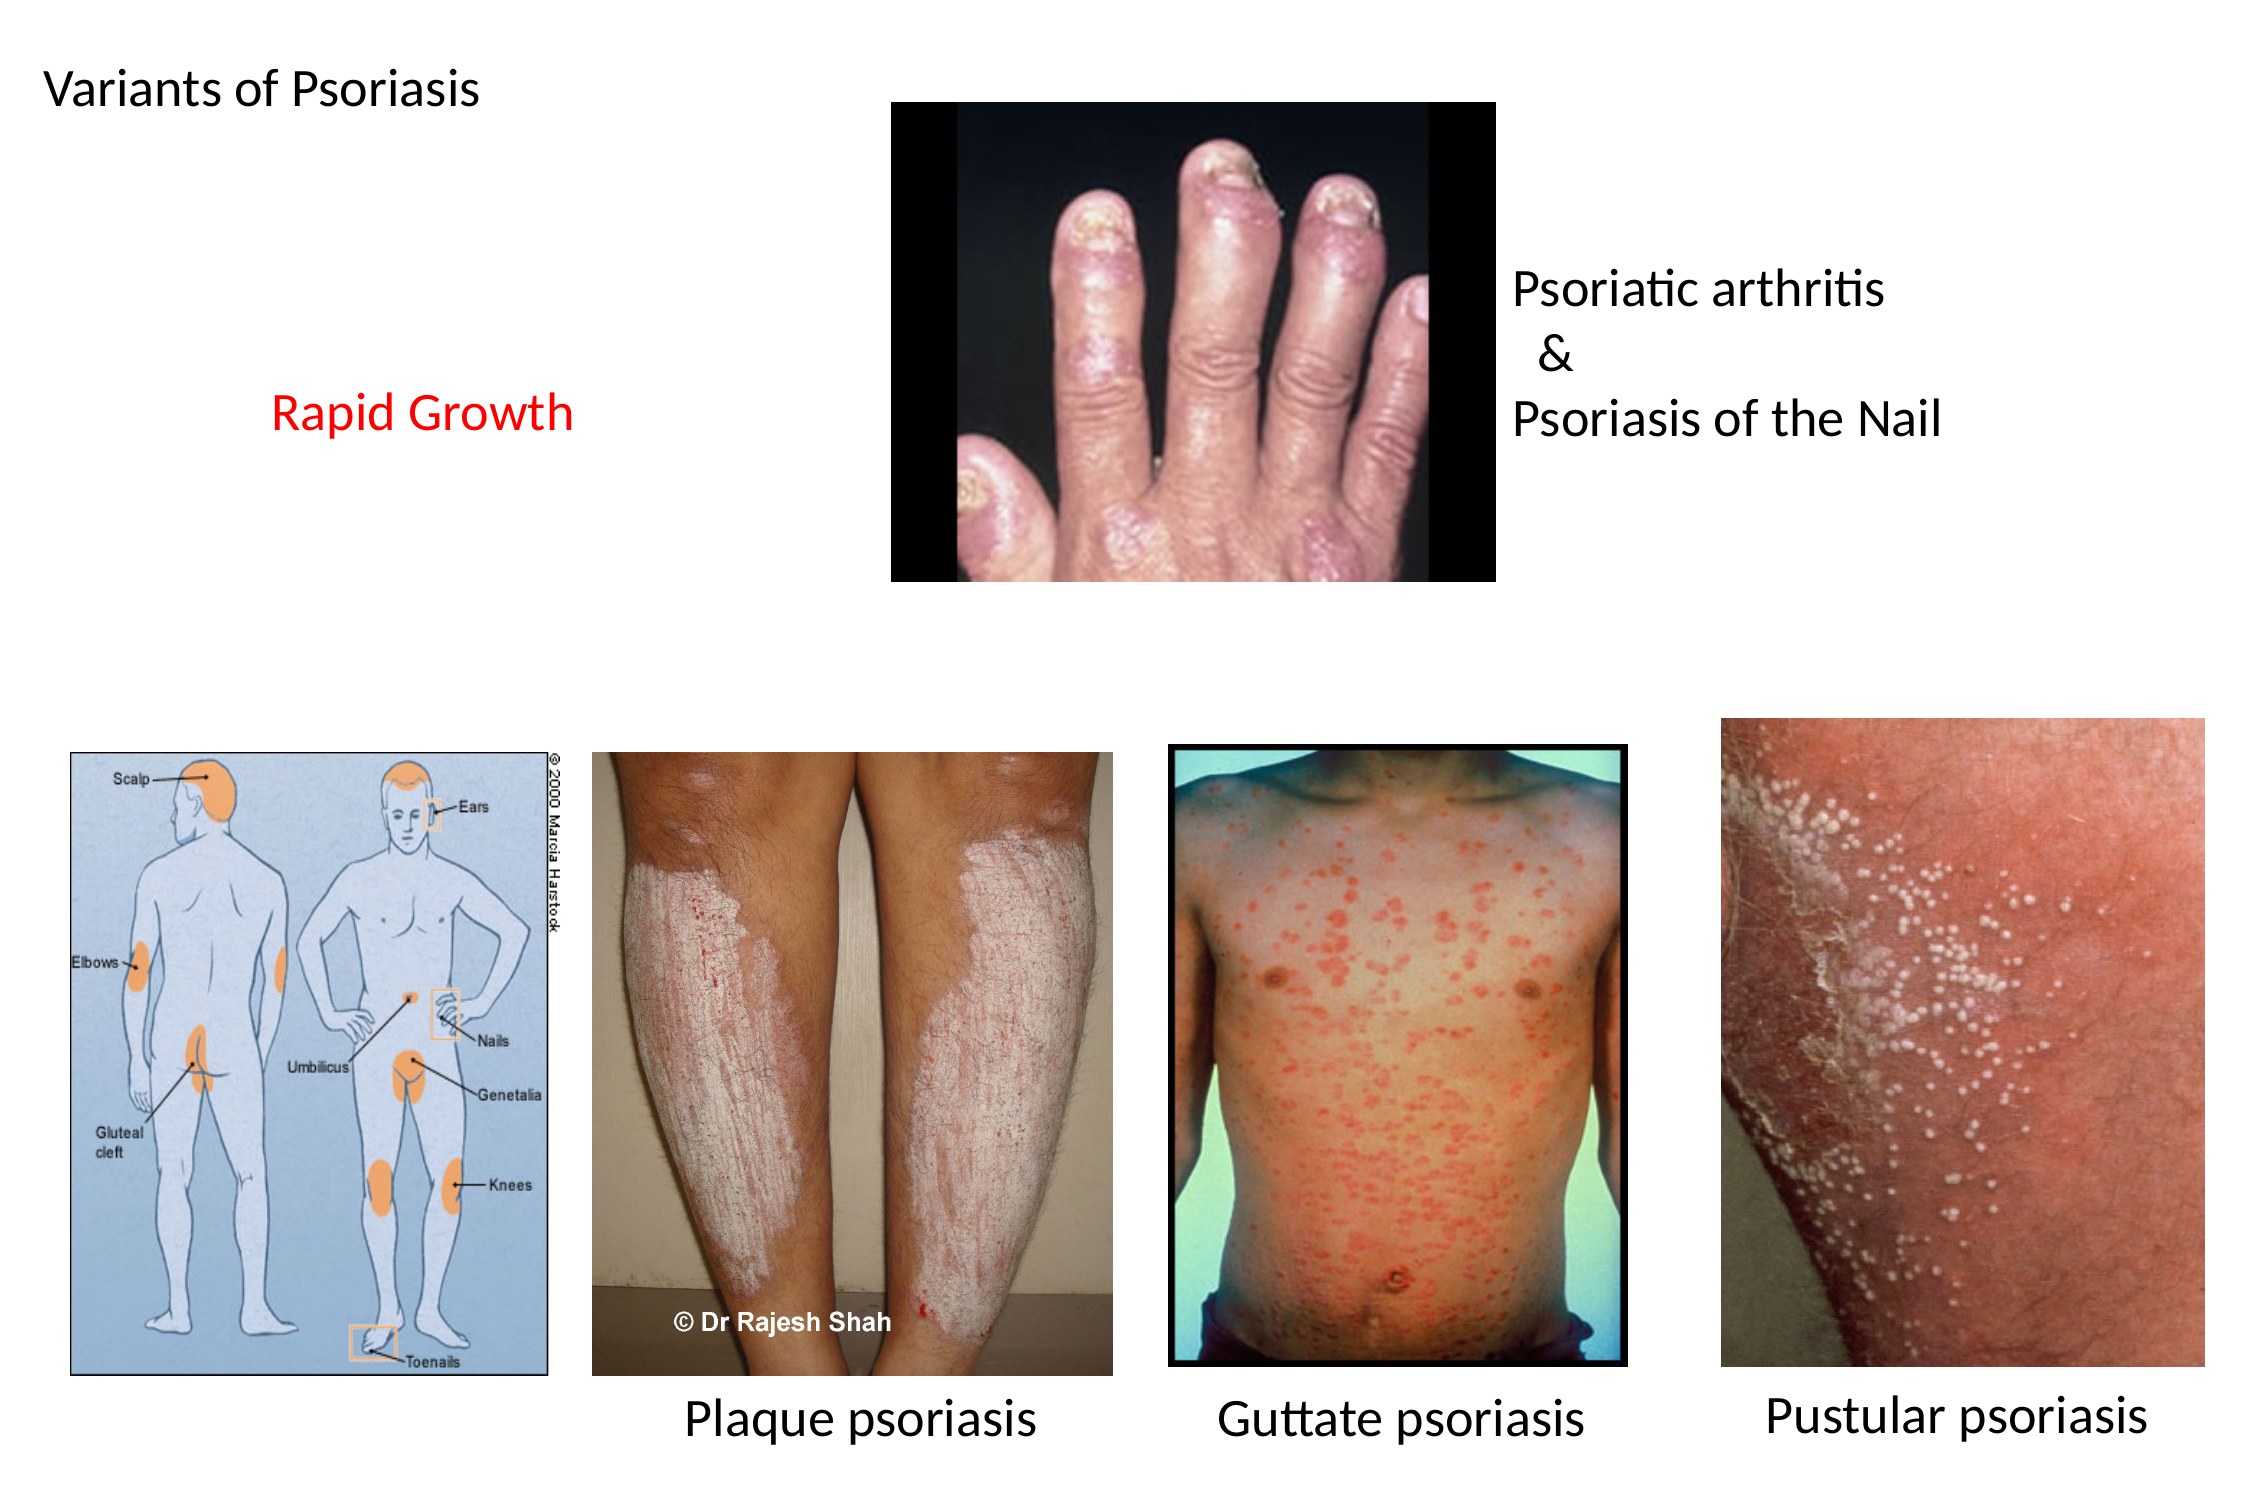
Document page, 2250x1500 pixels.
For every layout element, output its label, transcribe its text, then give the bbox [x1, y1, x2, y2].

picture [1720, 718, 2206, 1368]
text_box Guttate psoriasis [1196, 1376, 1609, 1459]
picture [591, 752, 1113, 1376]
text_box Psoriatic arthritis & Psoriasis of the Nail [1501, 245, 1959, 455]
picture [891, 102, 1496, 583]
text_box Pustular psoriasis [1751, 1377, 2165, 1452]
picture [1167, 744, 1628, 1368]
text_box Variants of Psoriasis [22, 41, 504, 128]
picture [70, 752, 560, 1376]
text_box Plaque psoriasis [663, 1384, 1060, 1459]
text_box Rapid Growth [256, 369, 591, 449]
